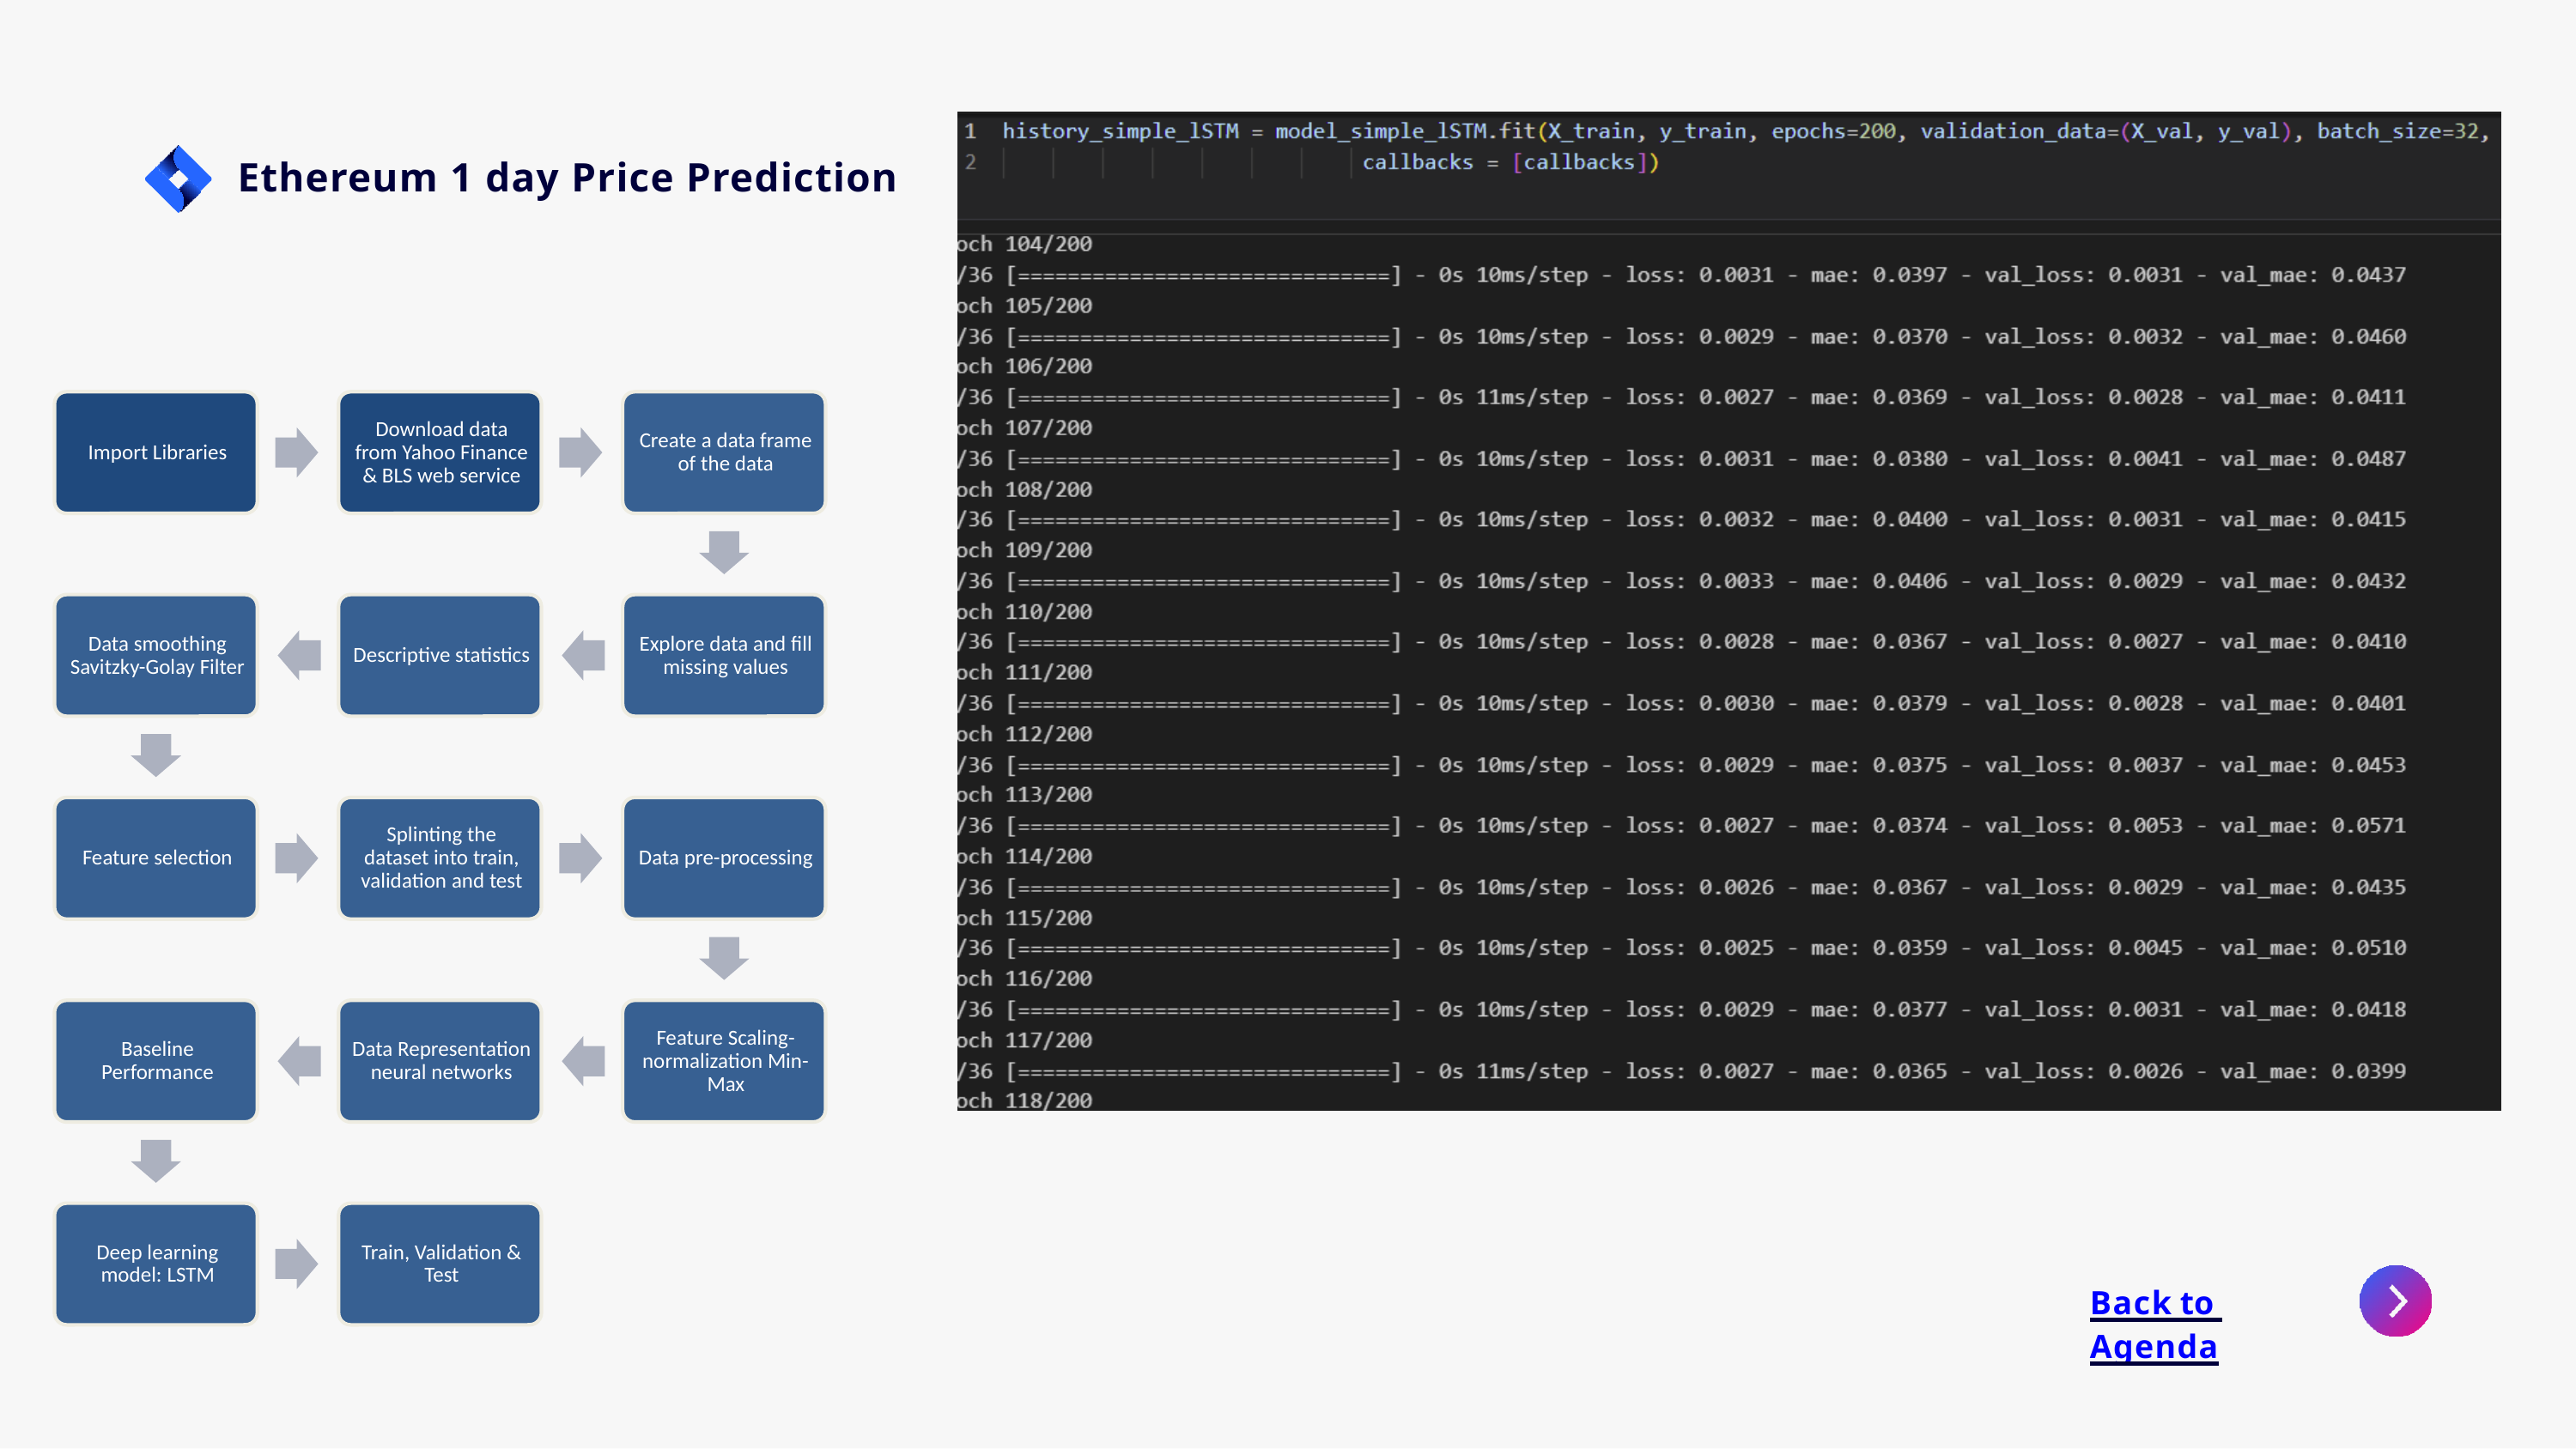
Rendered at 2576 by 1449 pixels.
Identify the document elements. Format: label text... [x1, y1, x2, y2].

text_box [0, 391, 913, 1325]
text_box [144, 144, 212, 214]
picture [957, 112, 2501, 1111]
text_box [2360, 1264, 2432, 1337]
text_box Ethereum 1 day Price Prediction [235, 150, 934, 200]
text_box Back to Agenda [2087, 1281, 2335, 1371]
